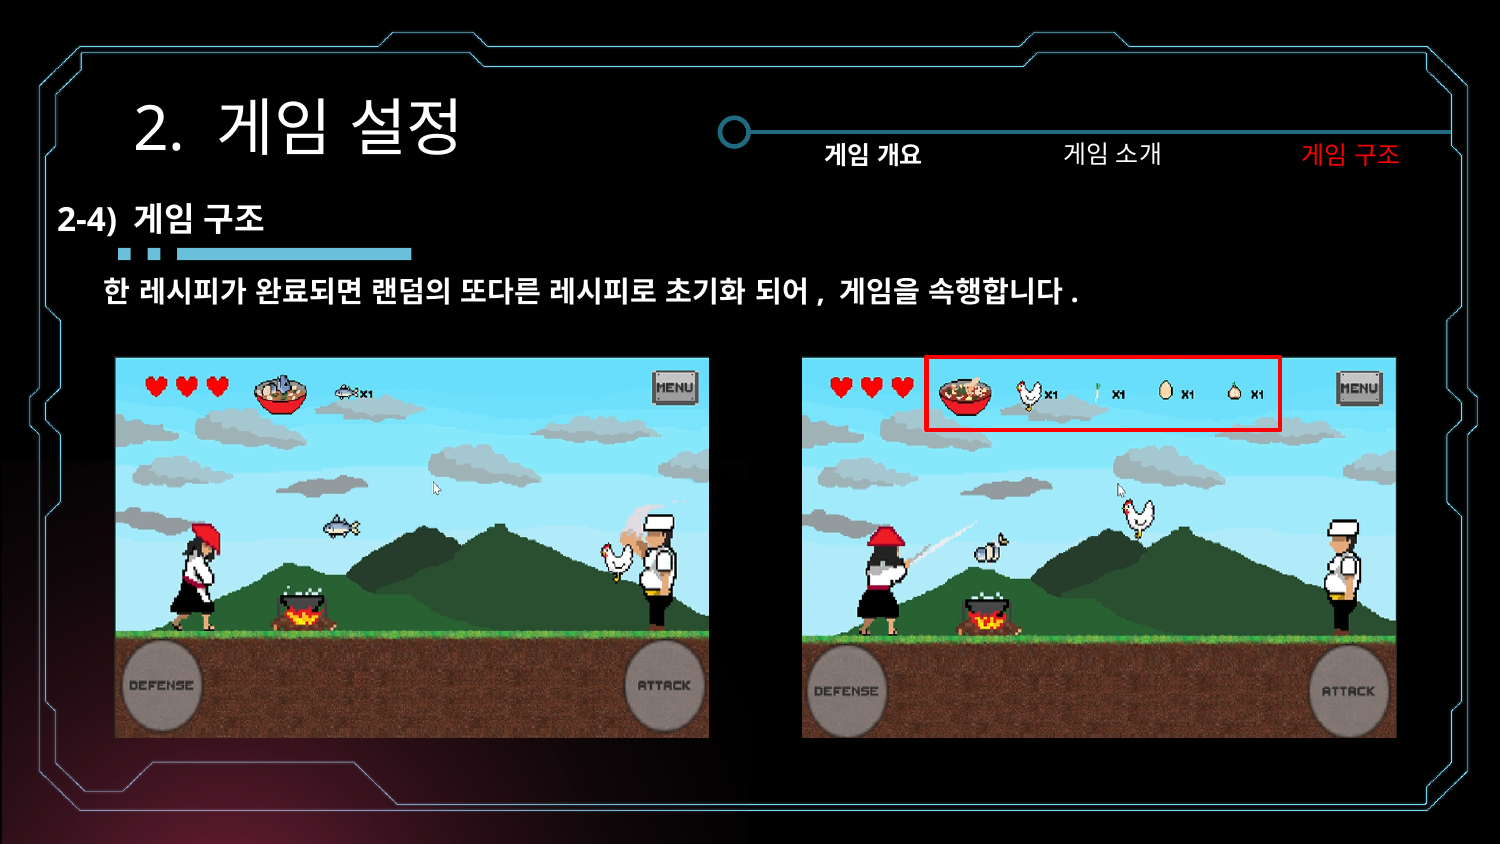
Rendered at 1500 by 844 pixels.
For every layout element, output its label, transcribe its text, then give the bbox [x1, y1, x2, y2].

text_box [717, 115, 751, 149]
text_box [258, 107, 272, 355]
text_box 2-4) 게임 구조 한 레시피가 완료되면 랜덤의 또다른 레시피로 초기화 되어, 게임을 속행합니다. [276, 191, 1500, 436]
text_box 2-4) 게임 구조 한 레시피가 완료되면 랜덤의 또다른 레시피로 초기화 되어, 게임을 속행합니다. [42, 191, 253, 436]
text_box 게임 구조 [1280, 140, 1423, 177]
picture [0, 0, 1500, 844]
text_box 게임 소개 [1019, 140, 1207, 177]
text_box 게임 개요 [802, 140, 945, 177]
title 2. 게임 설정 [118, 72, 865, 167]
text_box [802, 356, 1397, 738]
